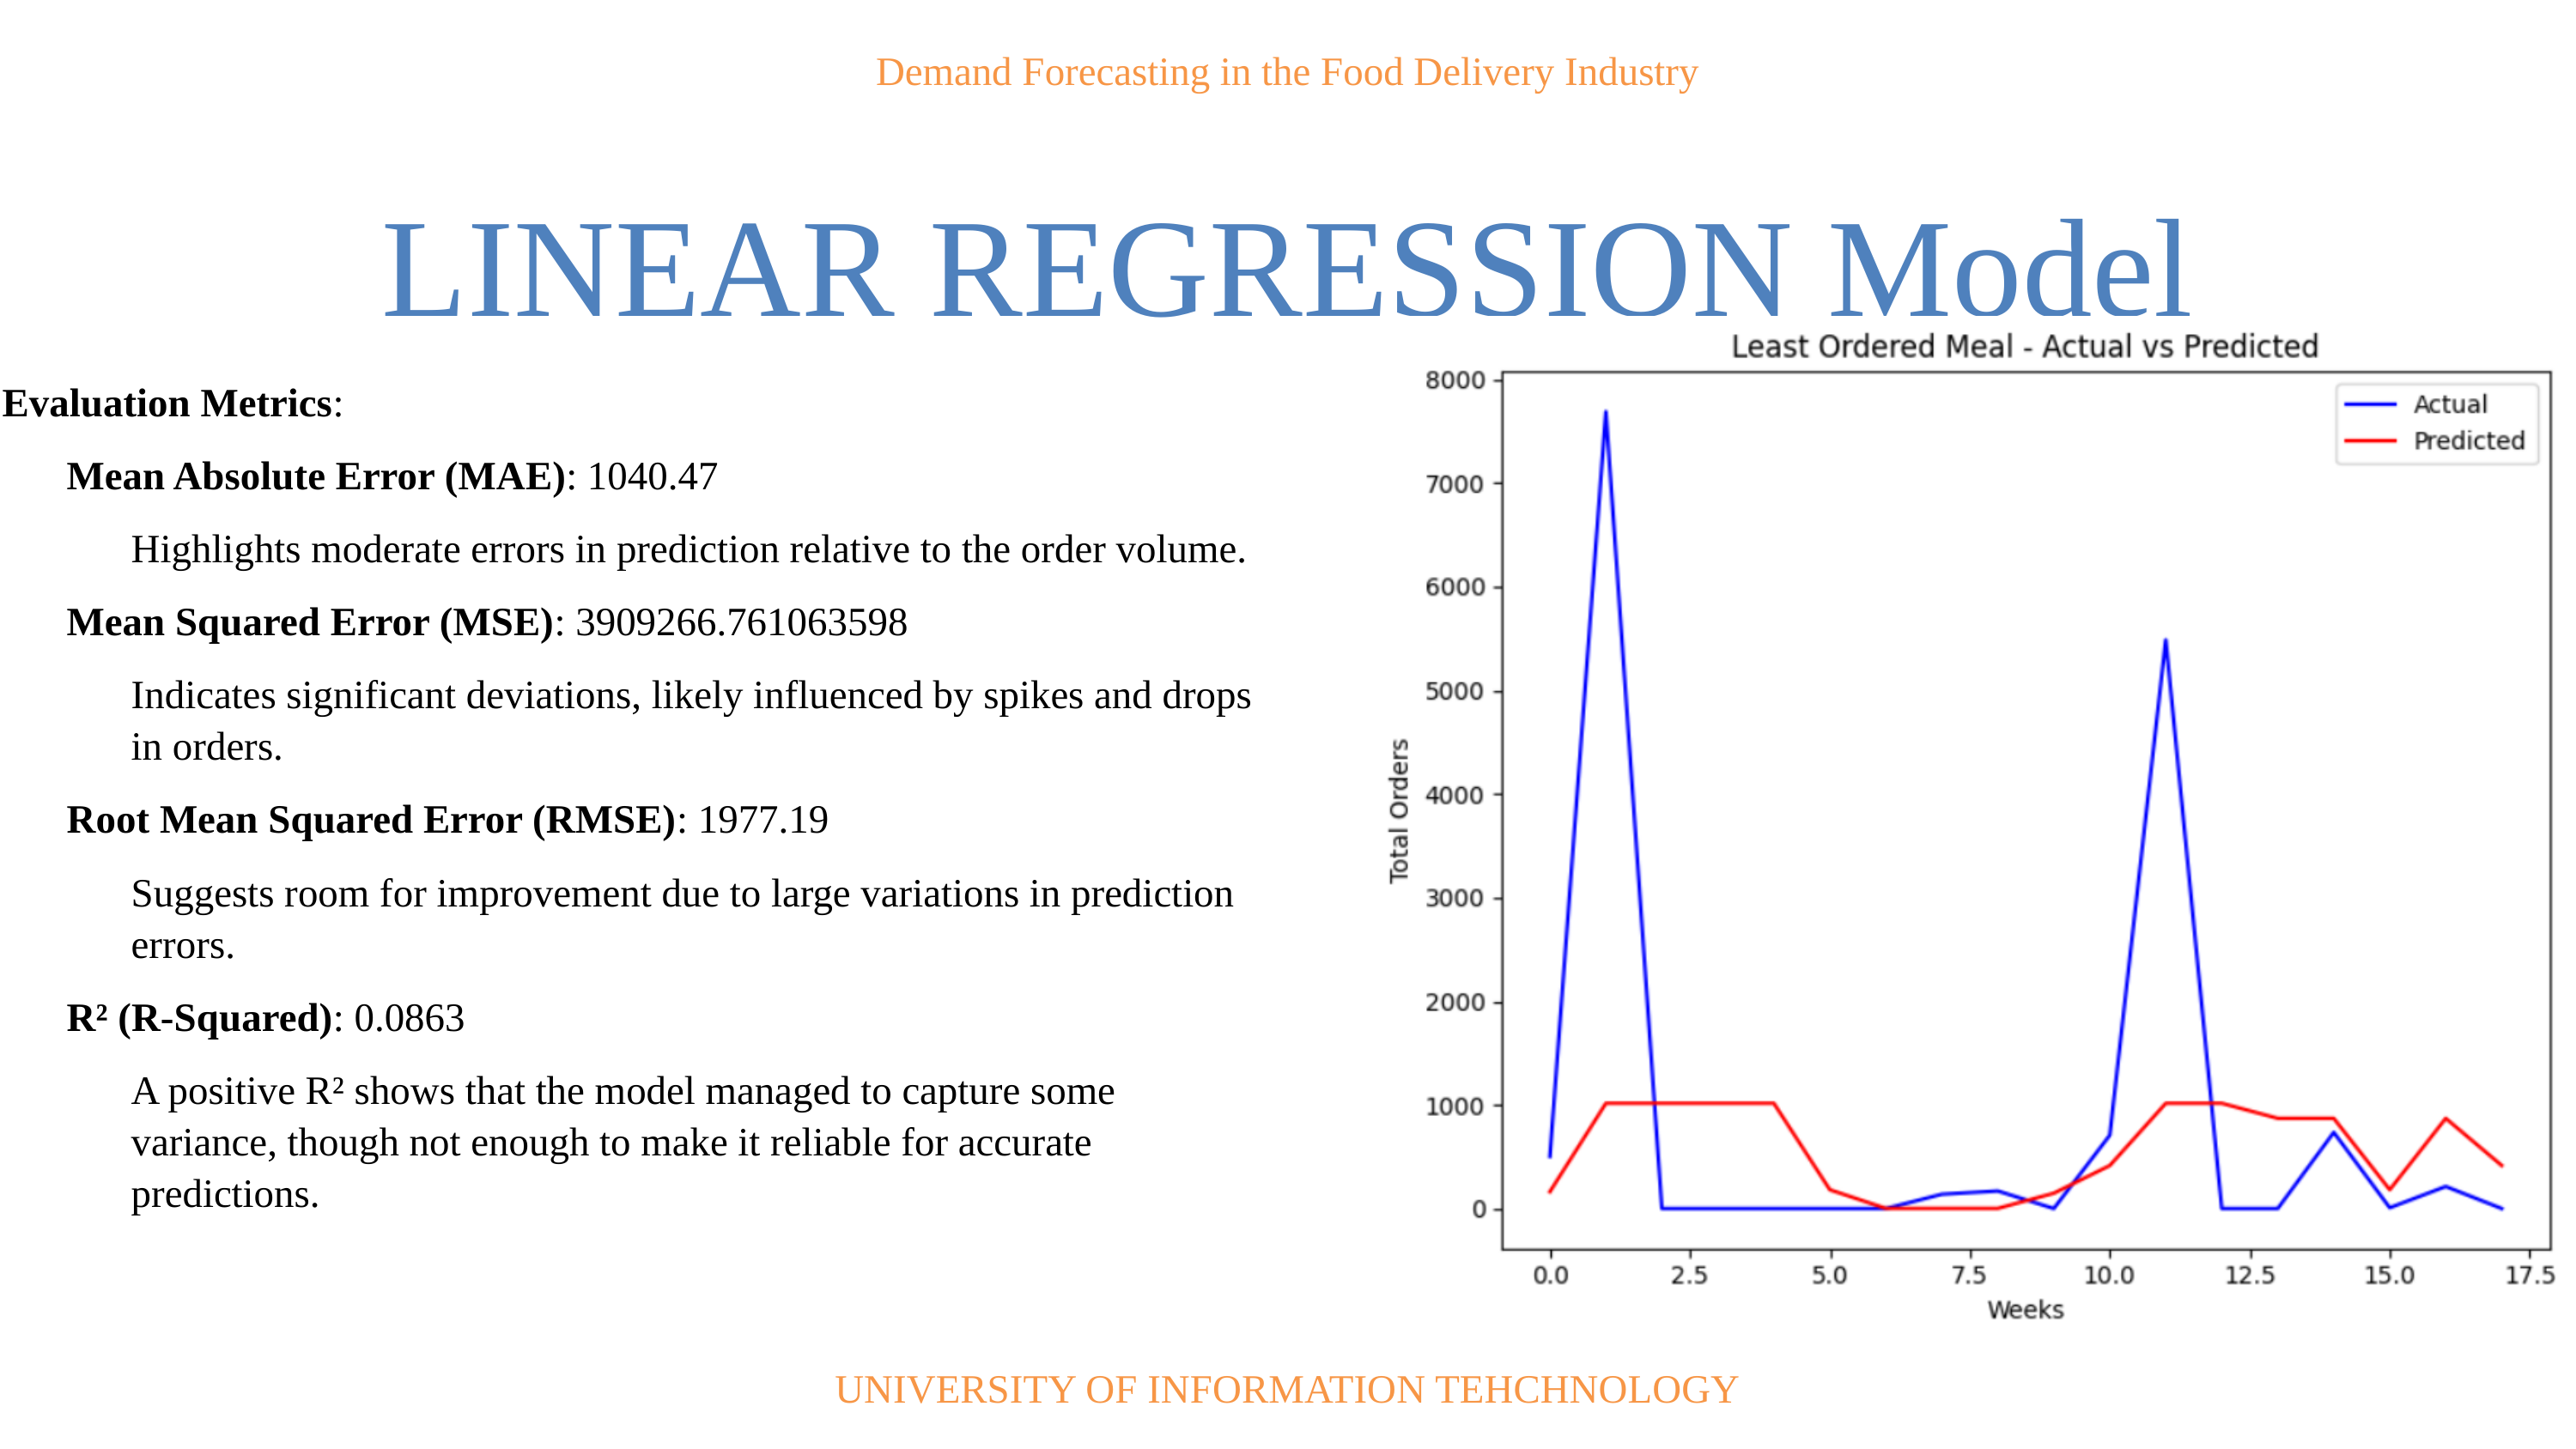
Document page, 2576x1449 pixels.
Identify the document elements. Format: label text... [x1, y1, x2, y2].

text_box Evaluation Metrics: Mean Absolute Error (MAE): 1040.47 Highlights moderate errors in prediction relative to the order volume. Mean Squared Error (MSE): 3909266.761063598 Indicates significant deviations, likely influenced by spikes and drops in orders. Root Mean Squared Error (RMSE): 1977.19 Suggests room for improvement due to large variations in prediction errors. R² (R-Squared): 0.0863 A positive R² shows that the model managed to capture some variance, though not enough to make it reliable for accurate predictions. [0, 367, 1278, 1282]
text_box Demand Forecasting in the Food Delivery Industry [321, 27, 2254, 104]
text_box UNIVERSITY OF INFORMATION TEHCHNOLOGY [321, 1344, 2254, 1422]
picture [1321, 316, 2576, 1349]
title LINEAR REGRESSION Model [322, 168, 2254, 352]
